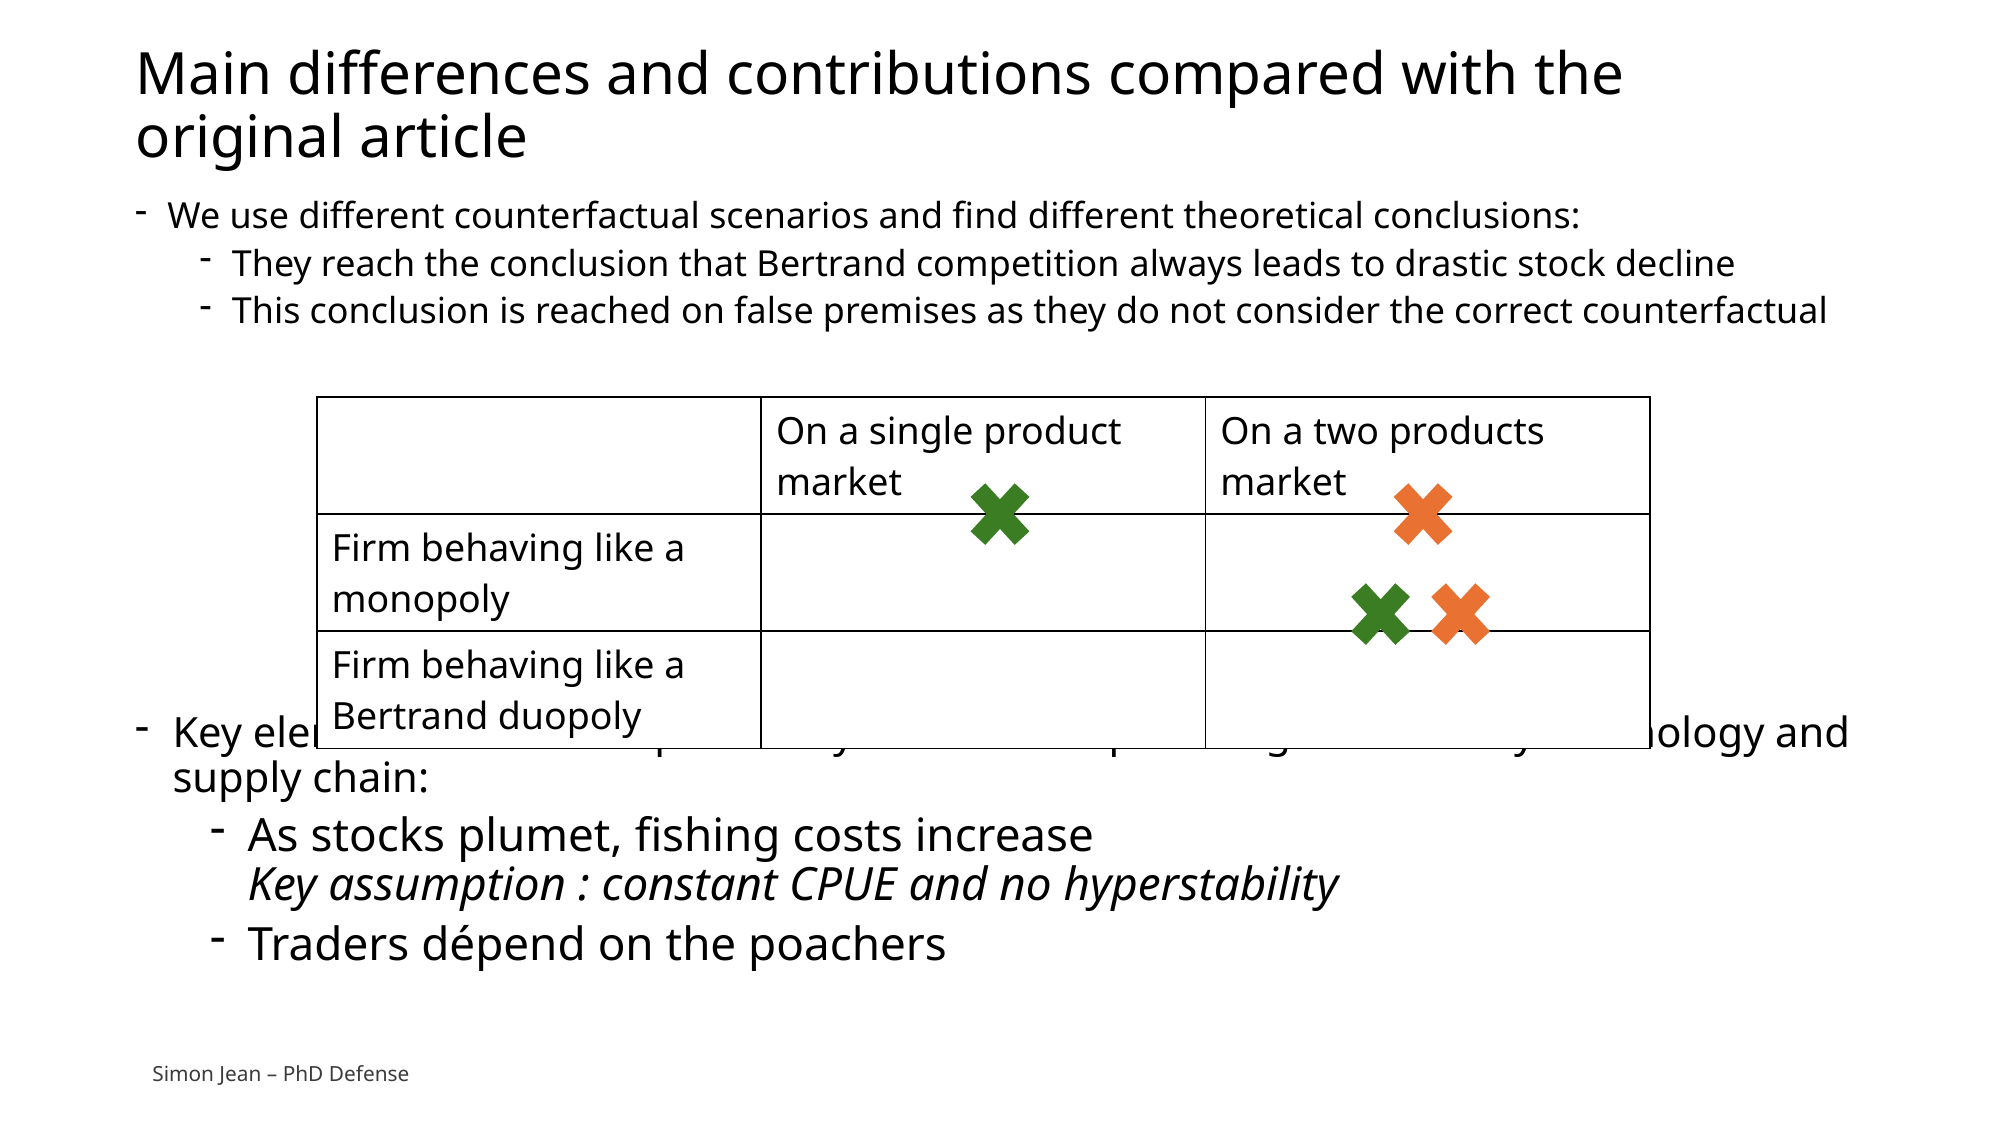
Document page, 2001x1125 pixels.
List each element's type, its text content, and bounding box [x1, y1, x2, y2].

text_box [1391, 481, 1455, 548]
title Main differences and contributions compared with the original article [120, 59, 1846, 155]
text_box Key element overlooked previously : increase in poaching is limited by technology and supply chain: As stocks plumet, fishing costs increase Key assumption : constant CPUE and no hyperstability Traders dépend on the poachers [120, 703, 1886, 1018]
list We use different counterfactual scenarios and find different theoretical conclusions: They reach the conclusion that Bertrand competition always leads to drastic stock decline This conclusion is reached on false premises as they do not consider the correct counterfactual [120, 189, 1899, 368]
text_box [968, 481, 1032, 548]
text_box [1428, 581, 1493, 648]
table_cell [762, 632, 1205, 748]
table_cell [762, 515, 1205, 630]
text_box [1349, 581, 1413, 648]
table_cell Firm behaving like a Bertrand duopoly [318, 632, 760, 748]
table_cell Firm behaving like a monopoly [318, 515, 760, 630]
table_header [318, 398, 760, 513]
table_cell [1206, 515, 1649, 630]
table_cell [1206, 632, 1649, 748]
slide_number Simon Jean – PhD Defense [137, 1042, 588, 1103]
table_header On a single product market [762, 398, 1205, 513]
table_header On a two products market [1206, 398, 1649, 513]
